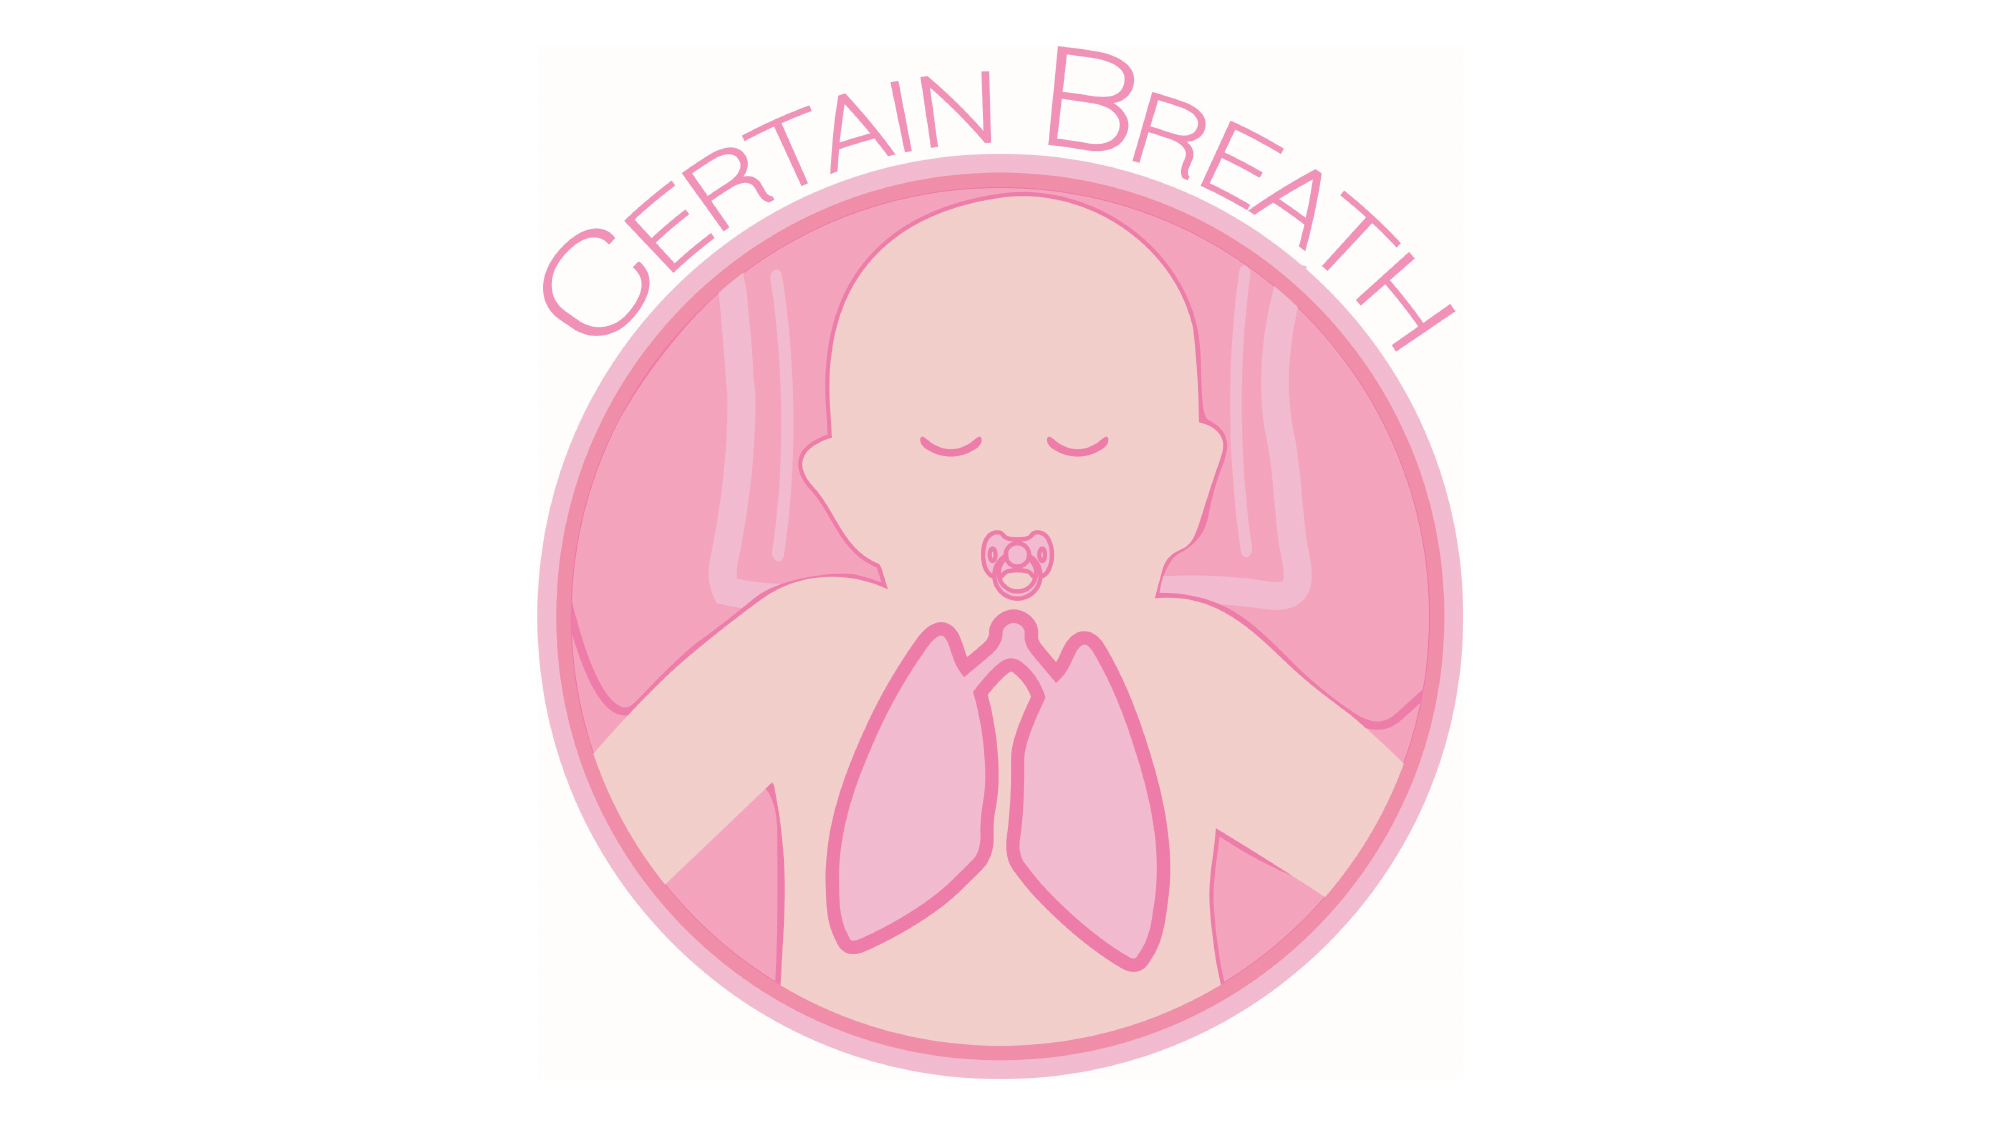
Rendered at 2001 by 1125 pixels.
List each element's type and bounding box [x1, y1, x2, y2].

picture [537, 46, 1463, 1079]
